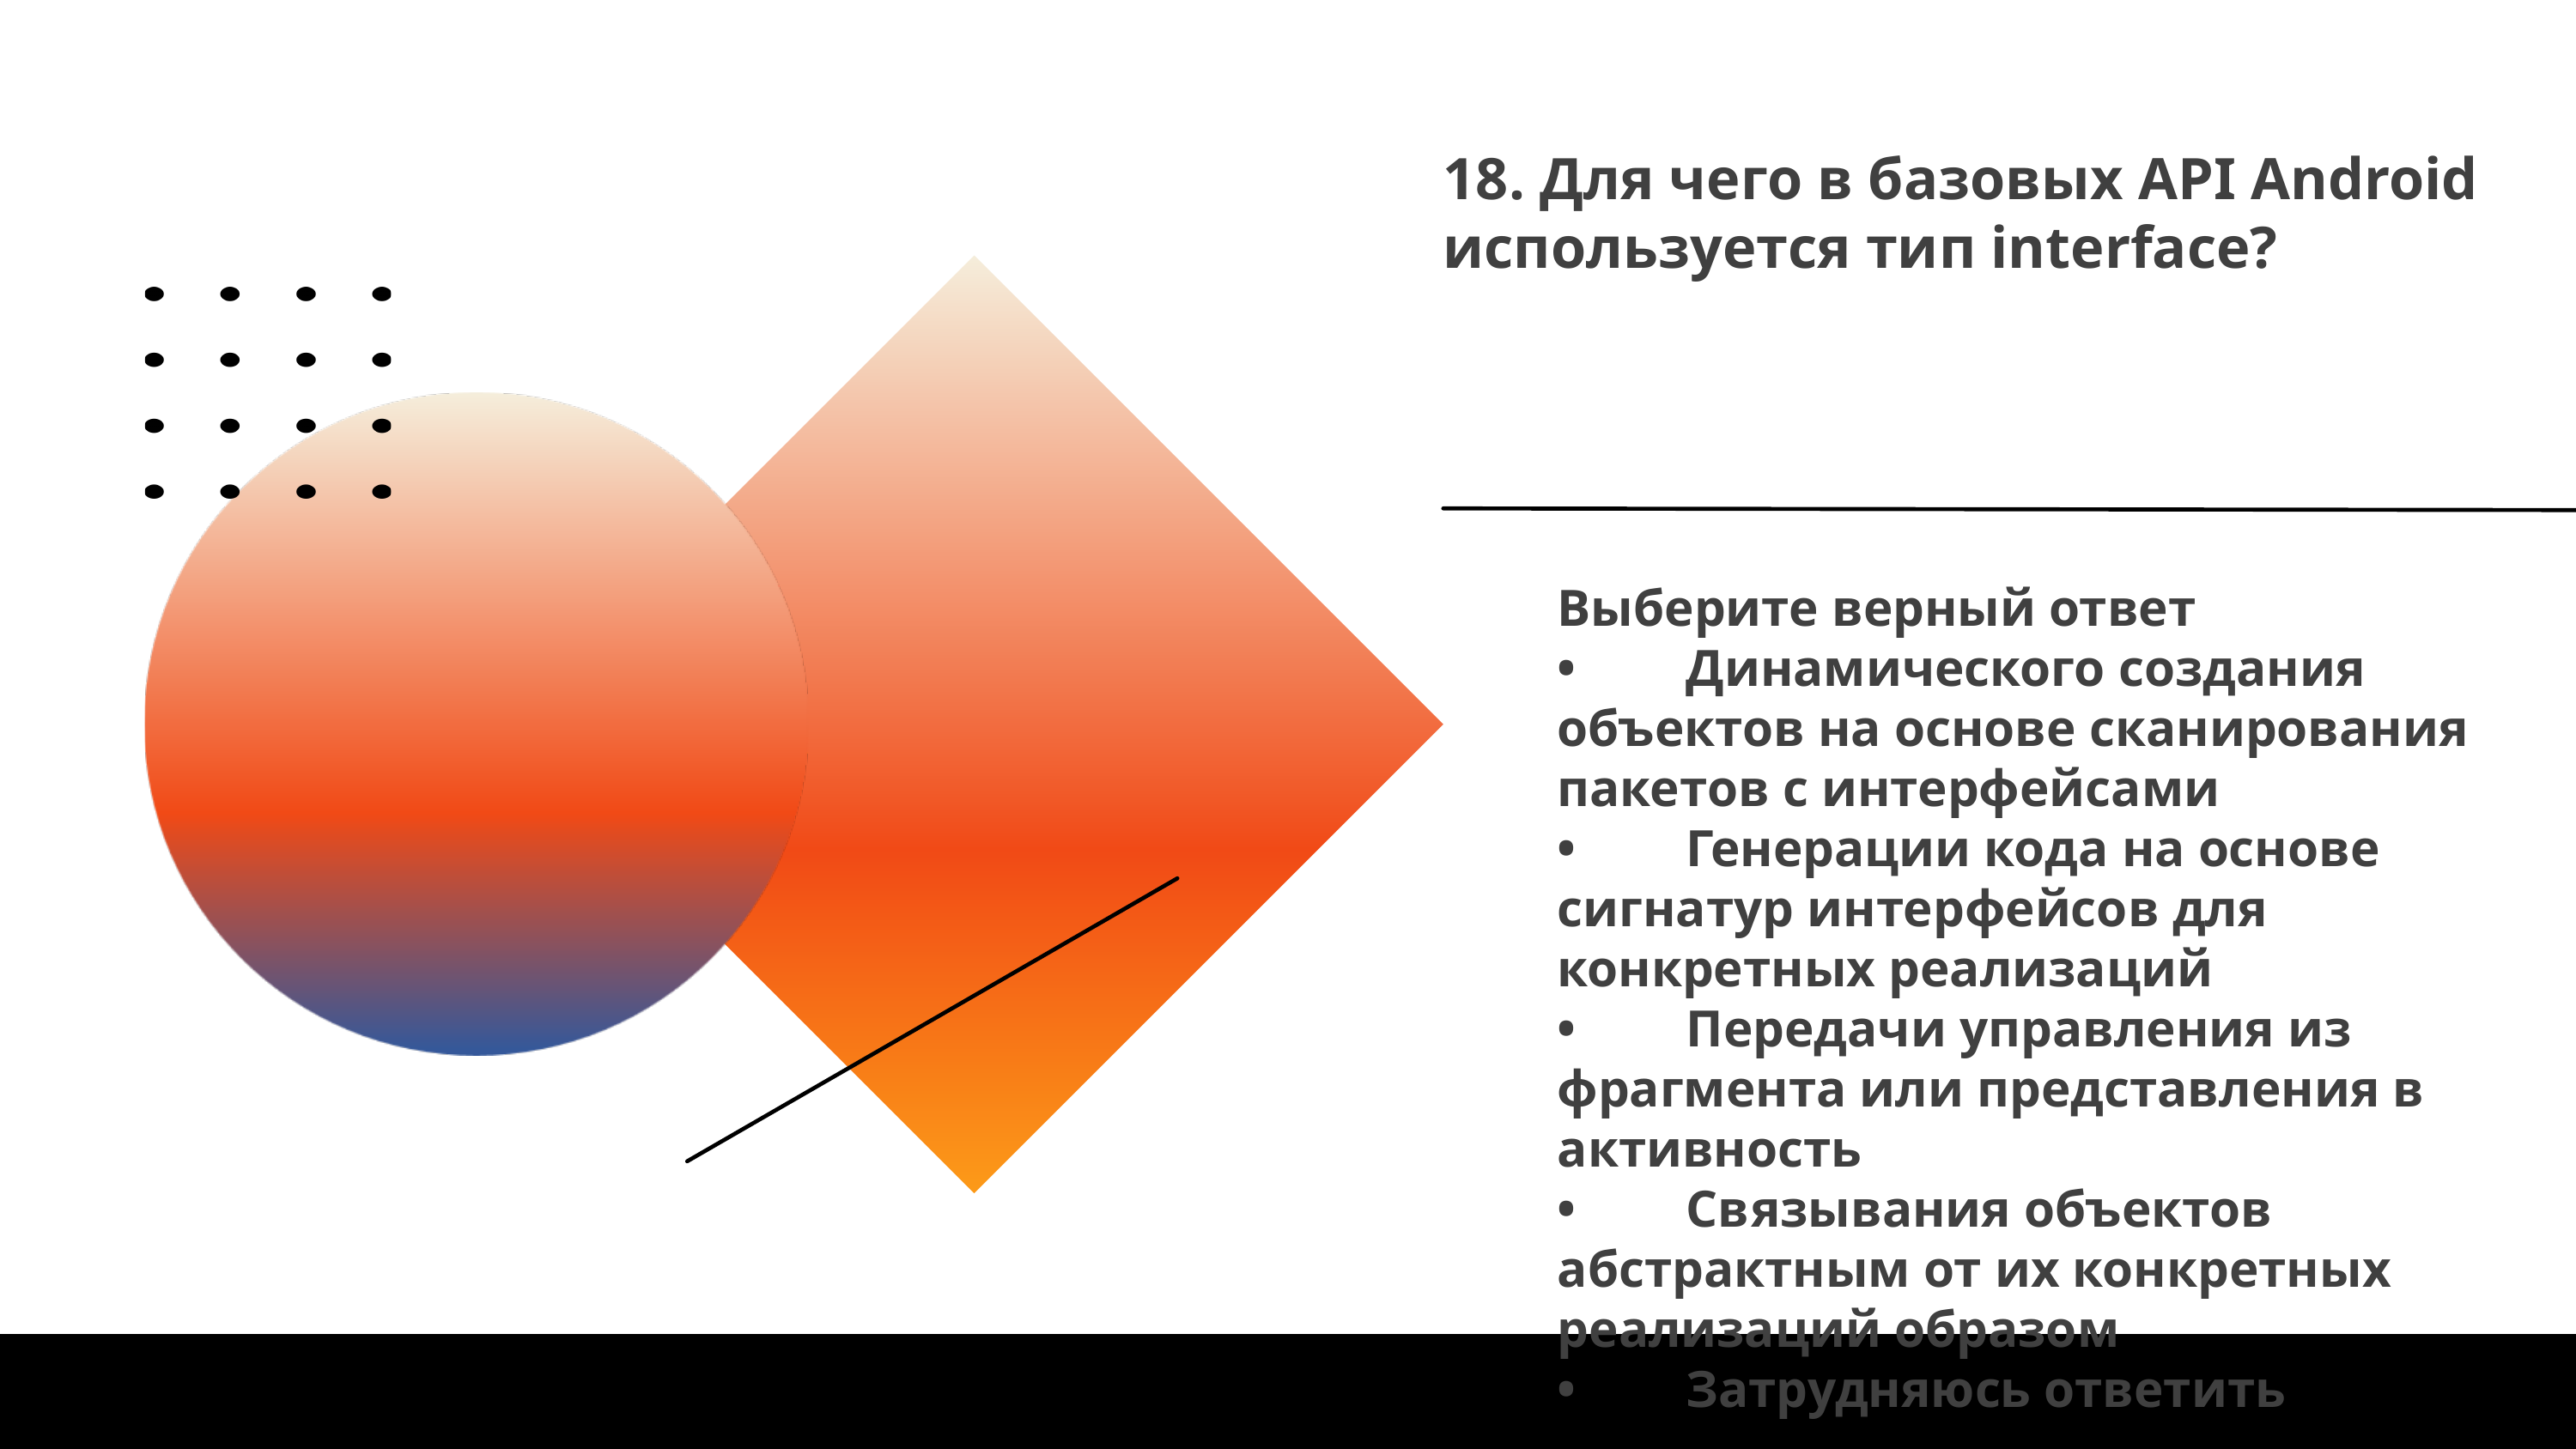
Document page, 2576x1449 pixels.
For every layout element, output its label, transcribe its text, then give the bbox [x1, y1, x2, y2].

text_box [144, 287, 392, 499]
text_box 18. Для чего в базовых API Android используется тип interface? [1443, 142, 2481, 280]
text_box [144, 392, 809, 1056]
text_box [809, 255, 1443, 1194]
text_box Выберите верный ответ • Динамического создания объектов на основе сканирования пакетов с интерфейсами • Генерации кода на основе сигнатур интерфейсов для конкретных реализаций • Передачи управления из фрагмента или представления в активность • Связывания объектов абстрактным от их конкретных реализаций образом • Затрудняюсь ответить [1557, 576, 2544, 1331]
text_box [0, 1333, 2576, 1449]
